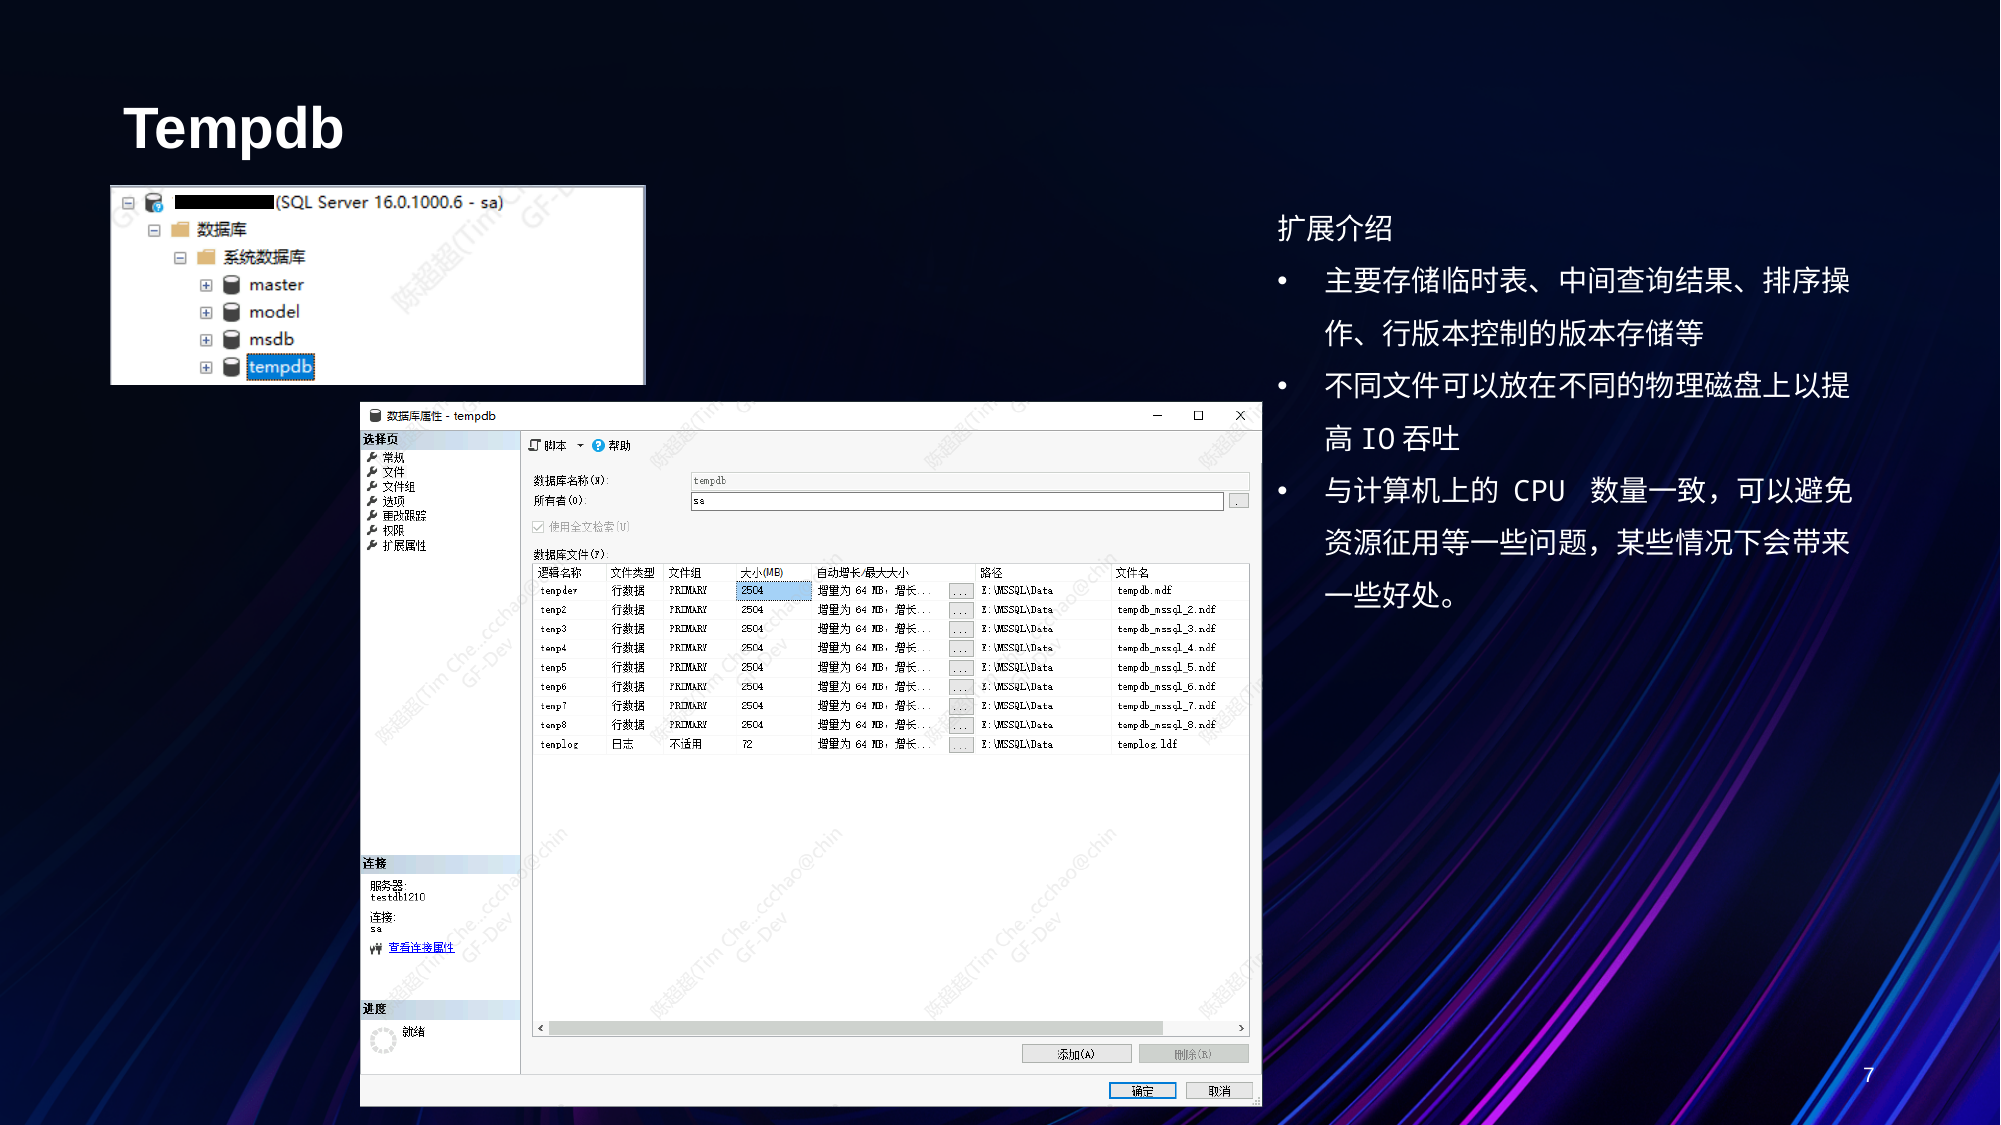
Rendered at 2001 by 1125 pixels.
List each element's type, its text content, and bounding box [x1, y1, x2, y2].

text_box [110, 185, 646, 385]
slide_number 7 [1452, 1053, 1890, 1095]
text_box 扩展介绍 主要存储临时表、中间查询结果、排序操作、行版本控制的版本存储等 不同文件可以放在不同的物理磁盘上以提高IO吞吐 与计算机上的 CPU 数量一致，可以避免资源征用等一些问题，某些情况下会带来一些好处。 [1262, 185, 1890, 620]
title Tempdb [108, 90, 1890, 169]
picture [0, 0, 2000, 1125]
